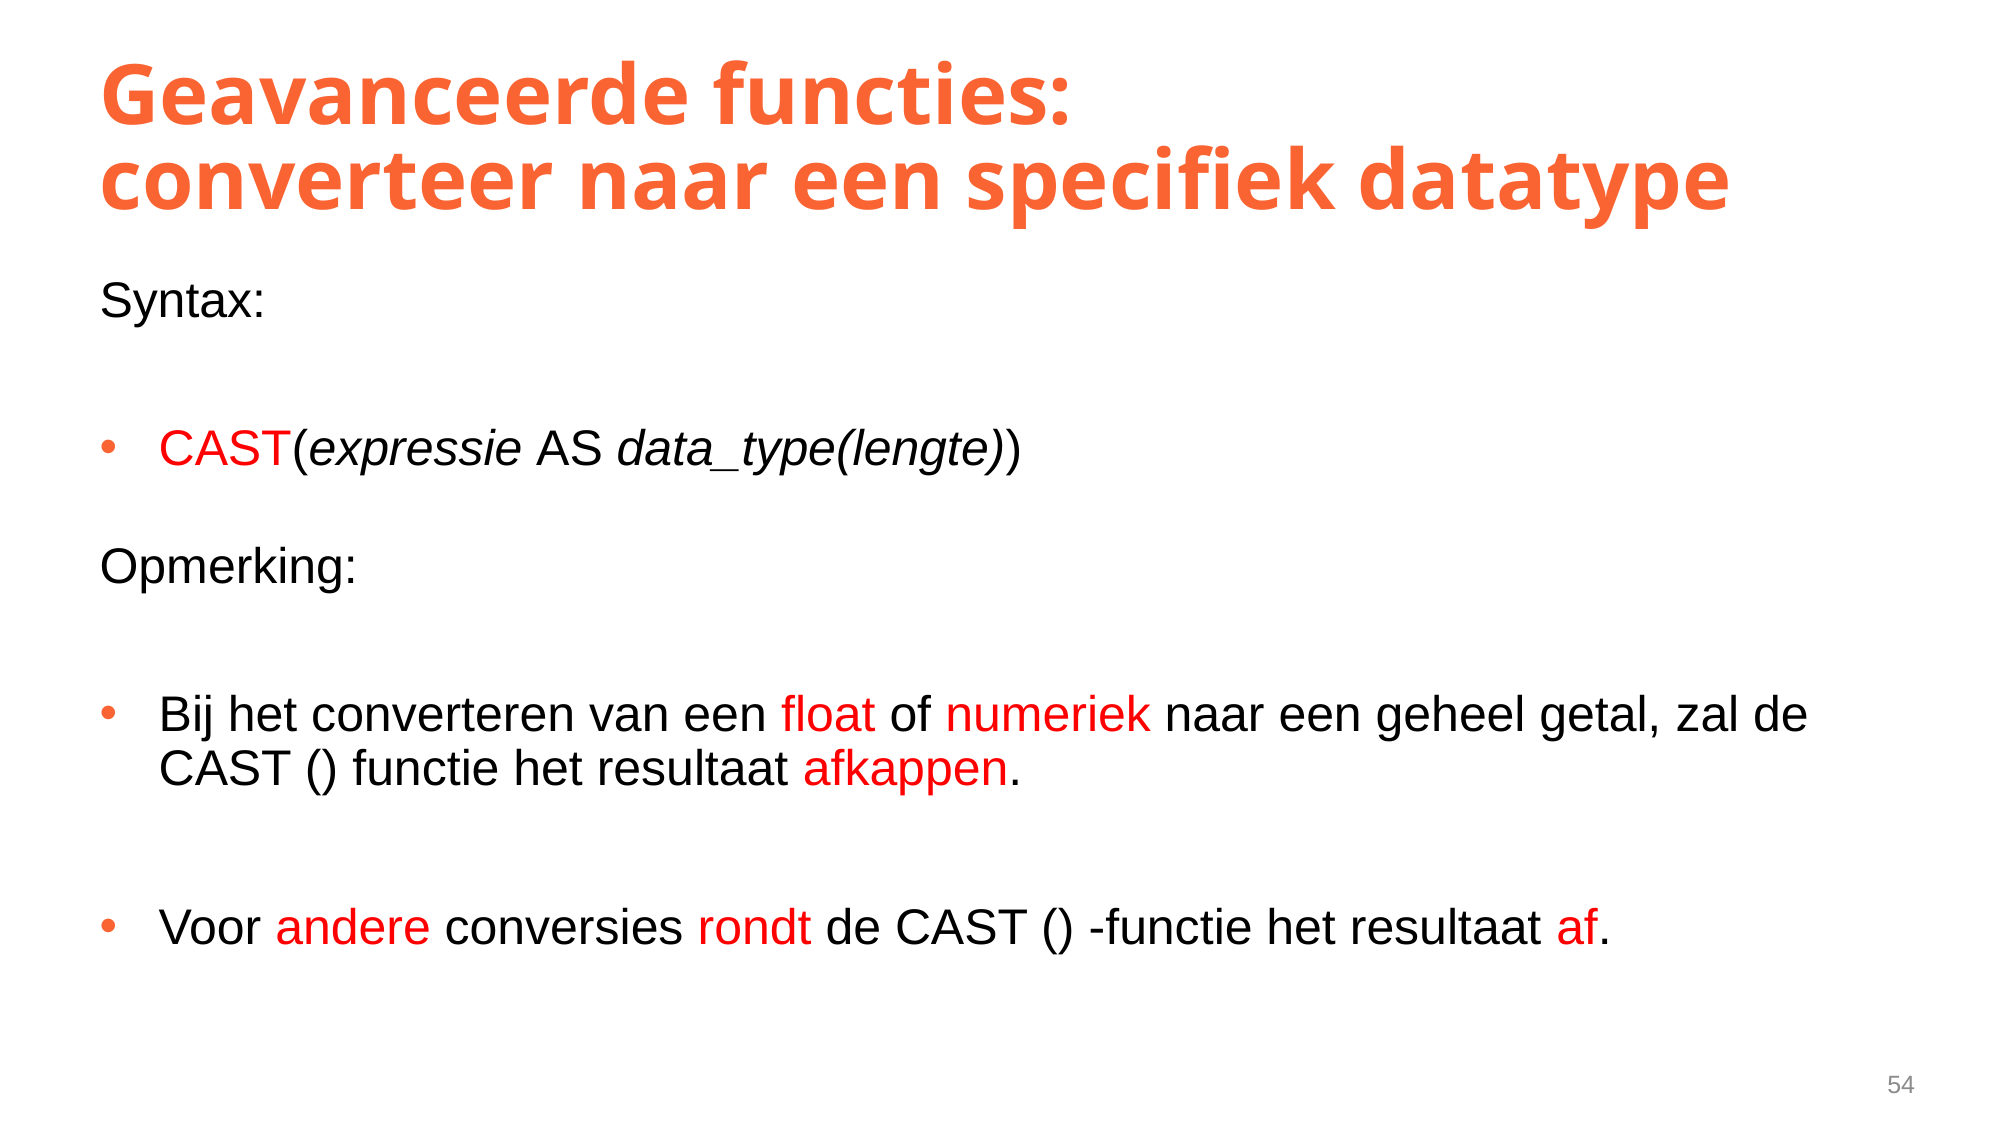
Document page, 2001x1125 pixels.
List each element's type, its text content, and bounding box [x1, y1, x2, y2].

slide_number 54 [1815, 1061, 1916, 1107]
list Syntax: CAST(expressie AS data_type(lengte)) Opmerking: Bij het converteren van een float of numeriek naar een geheel getal, zal de CAST () functie het resultaat afkappen. Voor andere conversies rondt de CAST () -functie het resultaat af. [84, 267, 1916, 1041]
title Geavanceerde functies: converteer naar een specifiek datatype [84, 49, 1916, 233]
